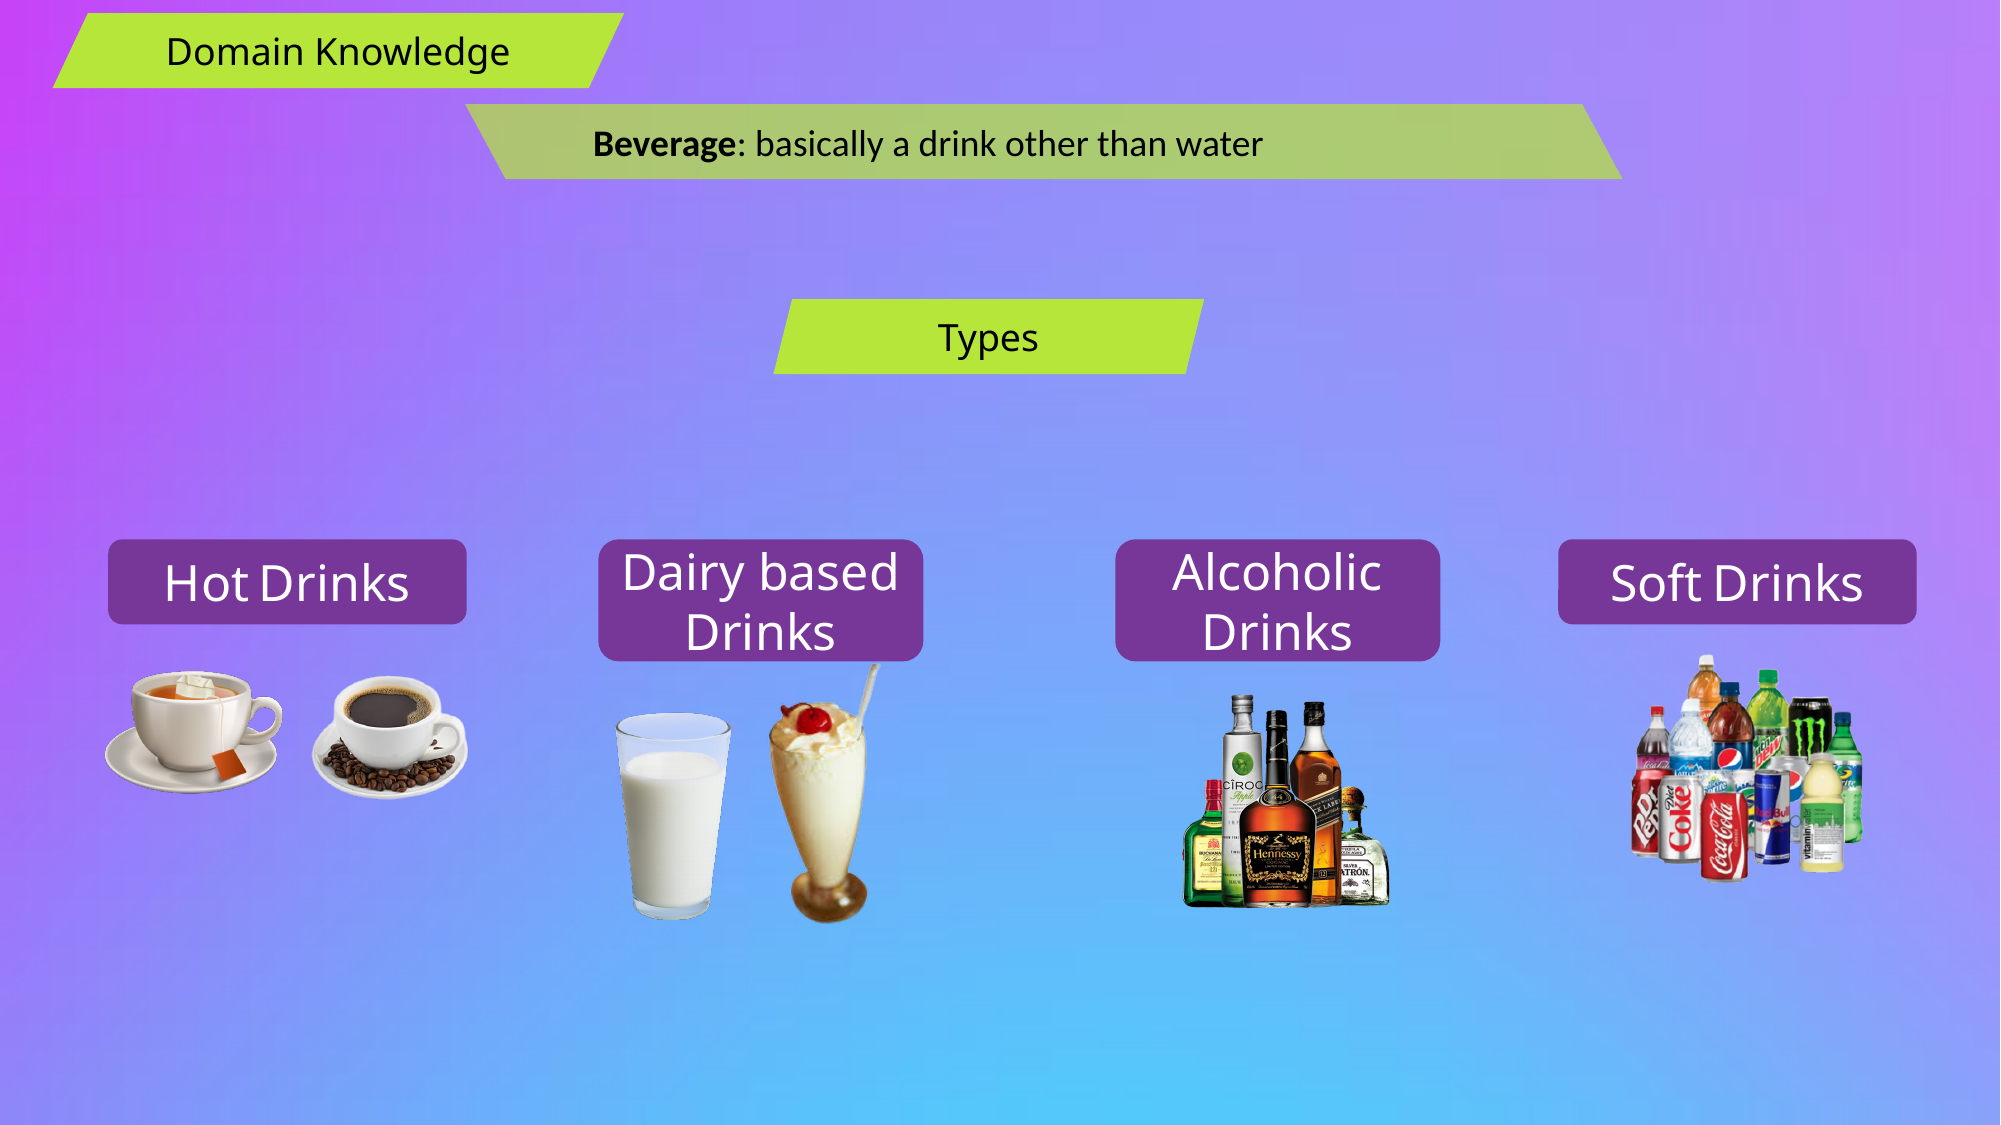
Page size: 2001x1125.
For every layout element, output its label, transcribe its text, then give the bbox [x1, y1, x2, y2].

picture [1143, 694, 1429, 908]
text_box Types [772, 298, 1206, 376]
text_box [95, 645, 491, 849]
text_box Soft Drinks [1557, 538, 1918, 624]
text_box Domain Knowledge [50, 12, 626, 90]
text_box Alcoholic Drinks [1114, 538, 1442, 663]
text_box Dairy based Drinks [597, 538, 925, 650]
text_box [566, 650, 969, 938]
picture [1449, 624, 2000, 912]
text_box Beverage: basically a drink other than water [463, 103, 1625, 181]
text_box Hot Drinks [107, 538, 468, 626]
